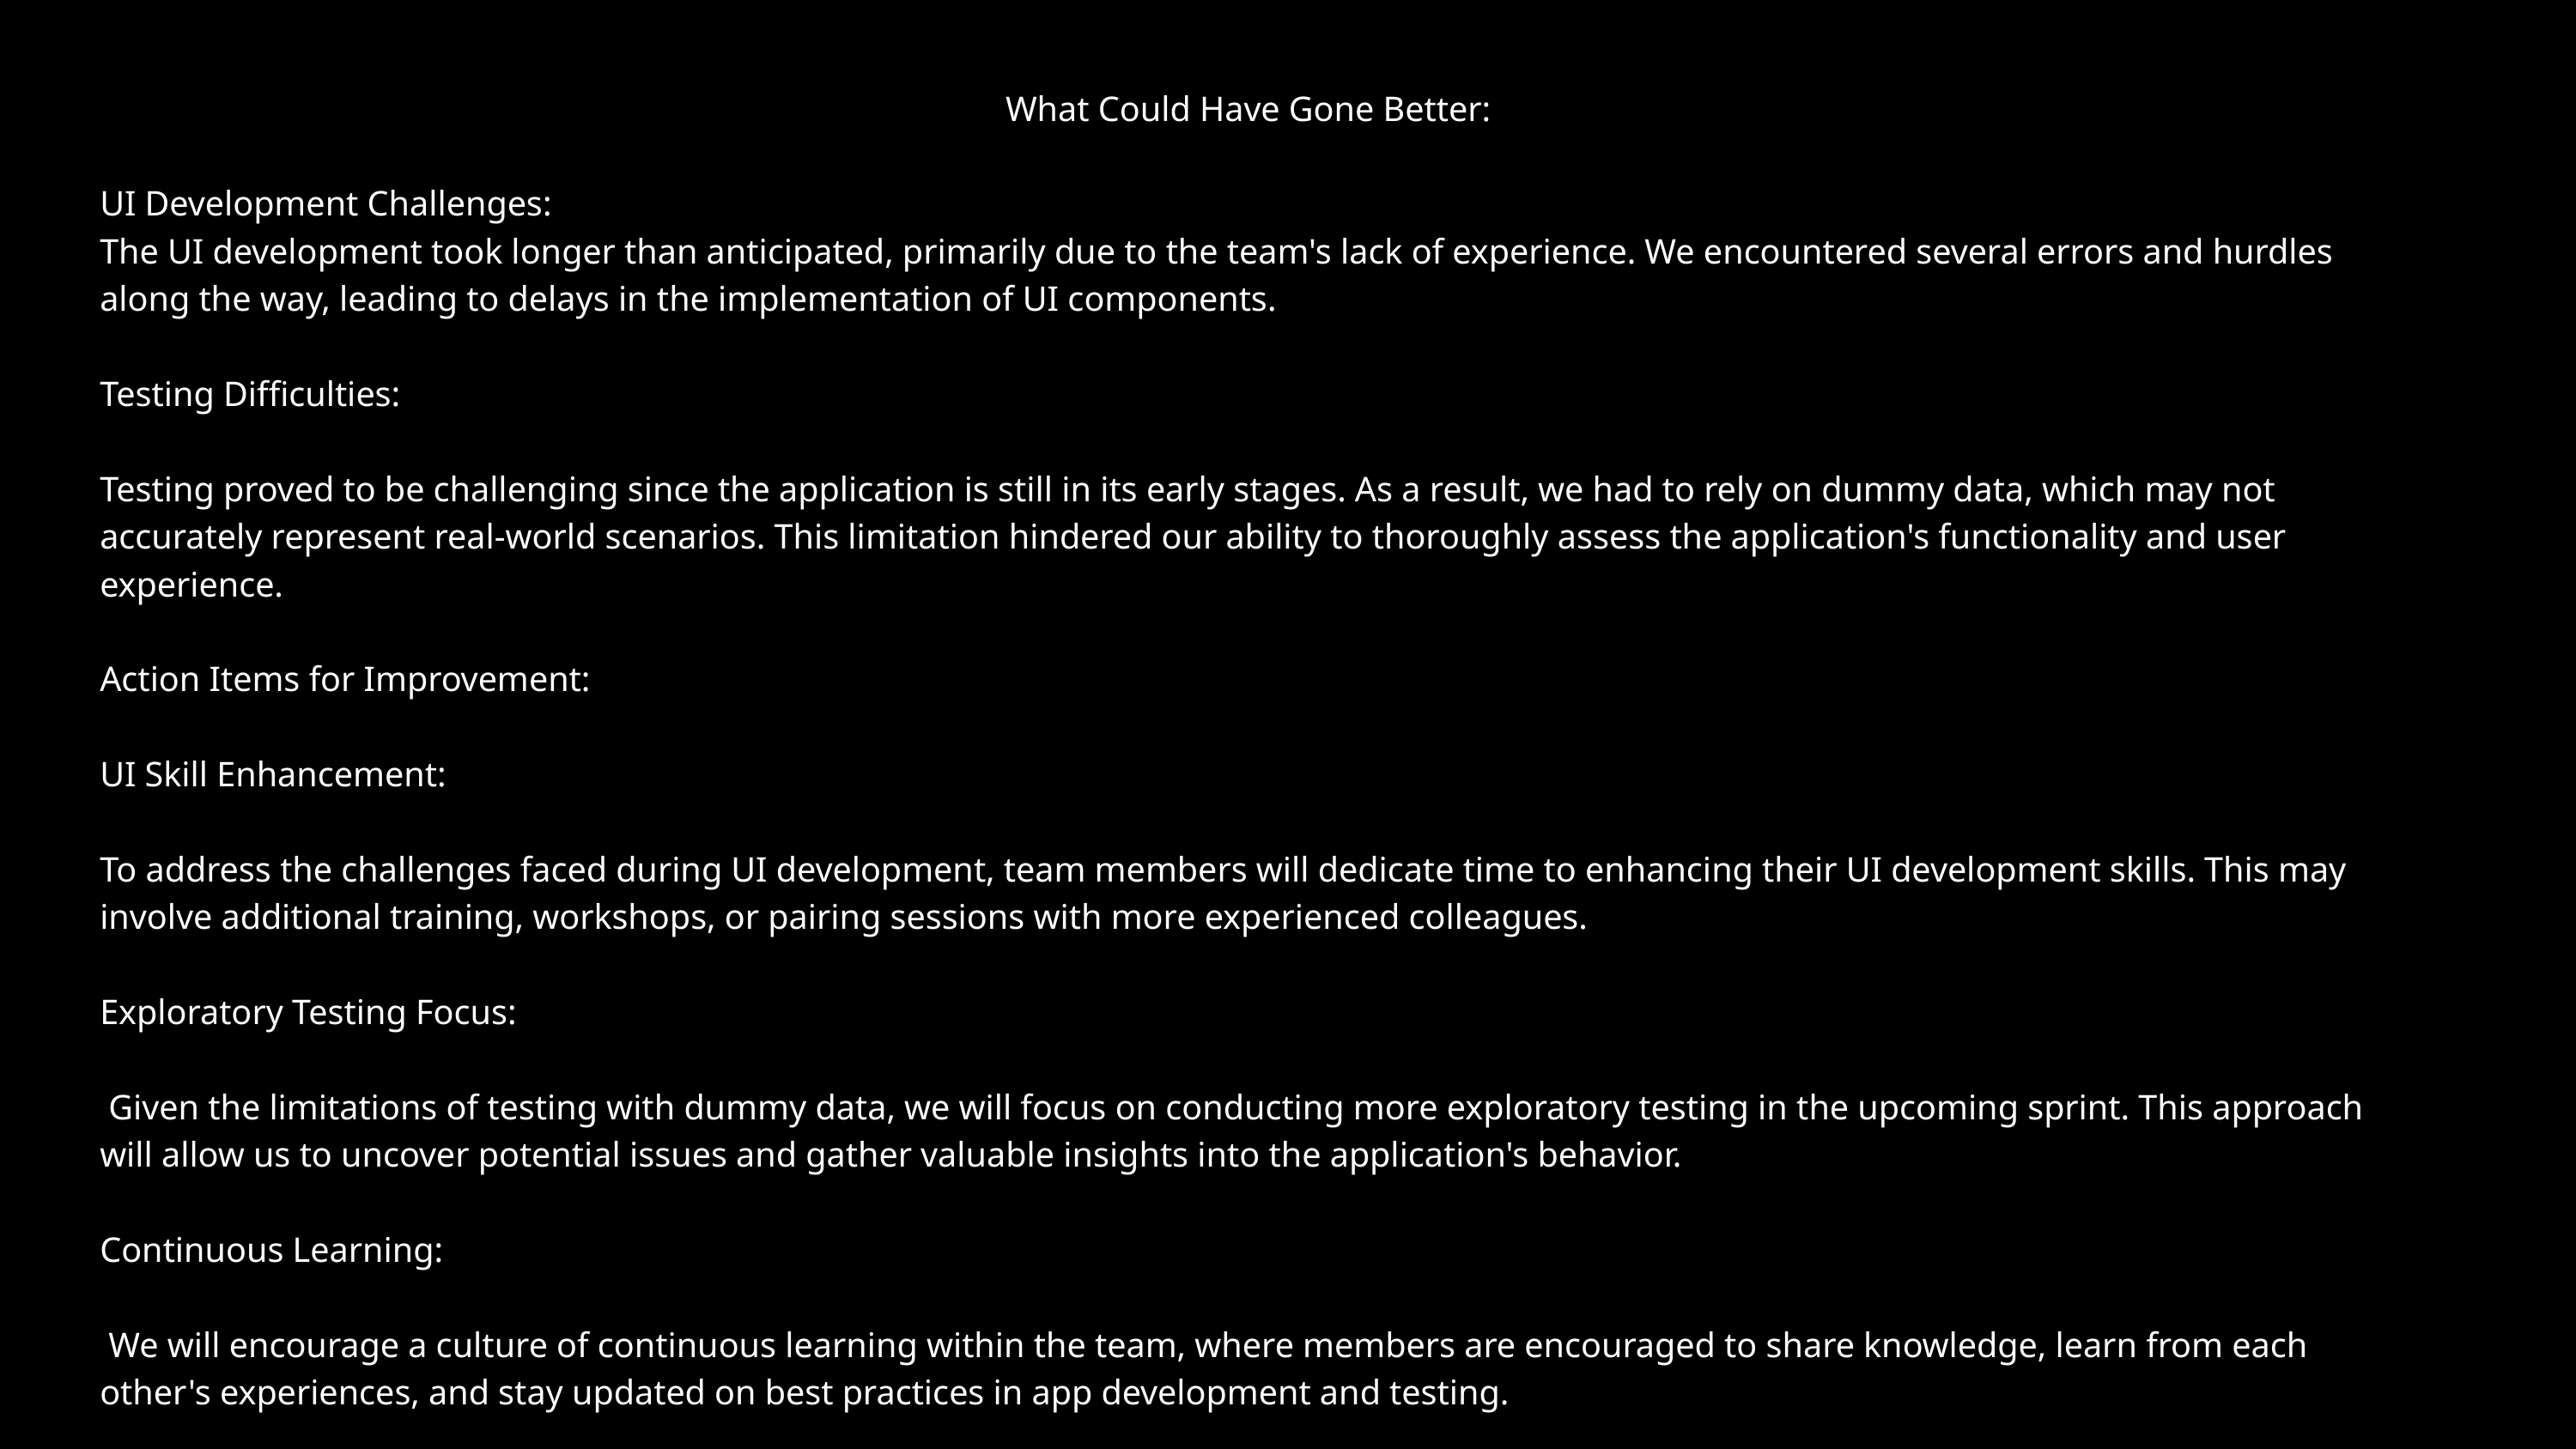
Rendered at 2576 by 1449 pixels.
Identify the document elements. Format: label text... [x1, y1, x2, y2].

text_box What Could Have Gone Better: UI Development Challenges: The UI development took longer than anticipated, primarily due to the team's lack of experience. We encountered several errors and hurdles along the way, leading to delays in the implementation of UI components. Testing Difficulties: Testing proved to be challenging since the application is still in its early stages. As a result, we had to rely on dummy data, which may not accurately represent real-world scenarios. This limitation hindered our ability to thoroughly assess the application's functionality and user experience. Action Items for Improvement: UI Skill Enhancement: To address the challenges faced during UI development, team members will dedicate time to enhancing their UI development skills. This may involve additional training, workshops, or pairing sessions with more experienced colleagues. Exploratory Testing Focus: Given the limitations of testing with dummy data, we will focus on conducting more exploratory testing in the upcoming sprint. This approach will allow us to uncover potential issues and gather valuable insights into the application's behavior. Continuous Learning: We will encourage a culture of continuous learning within the team, where members are encouraged to share knowledge, learn from each other's experiences, and stay updated on best practices in app development and testing. [100, 33, 2397, 1412]
